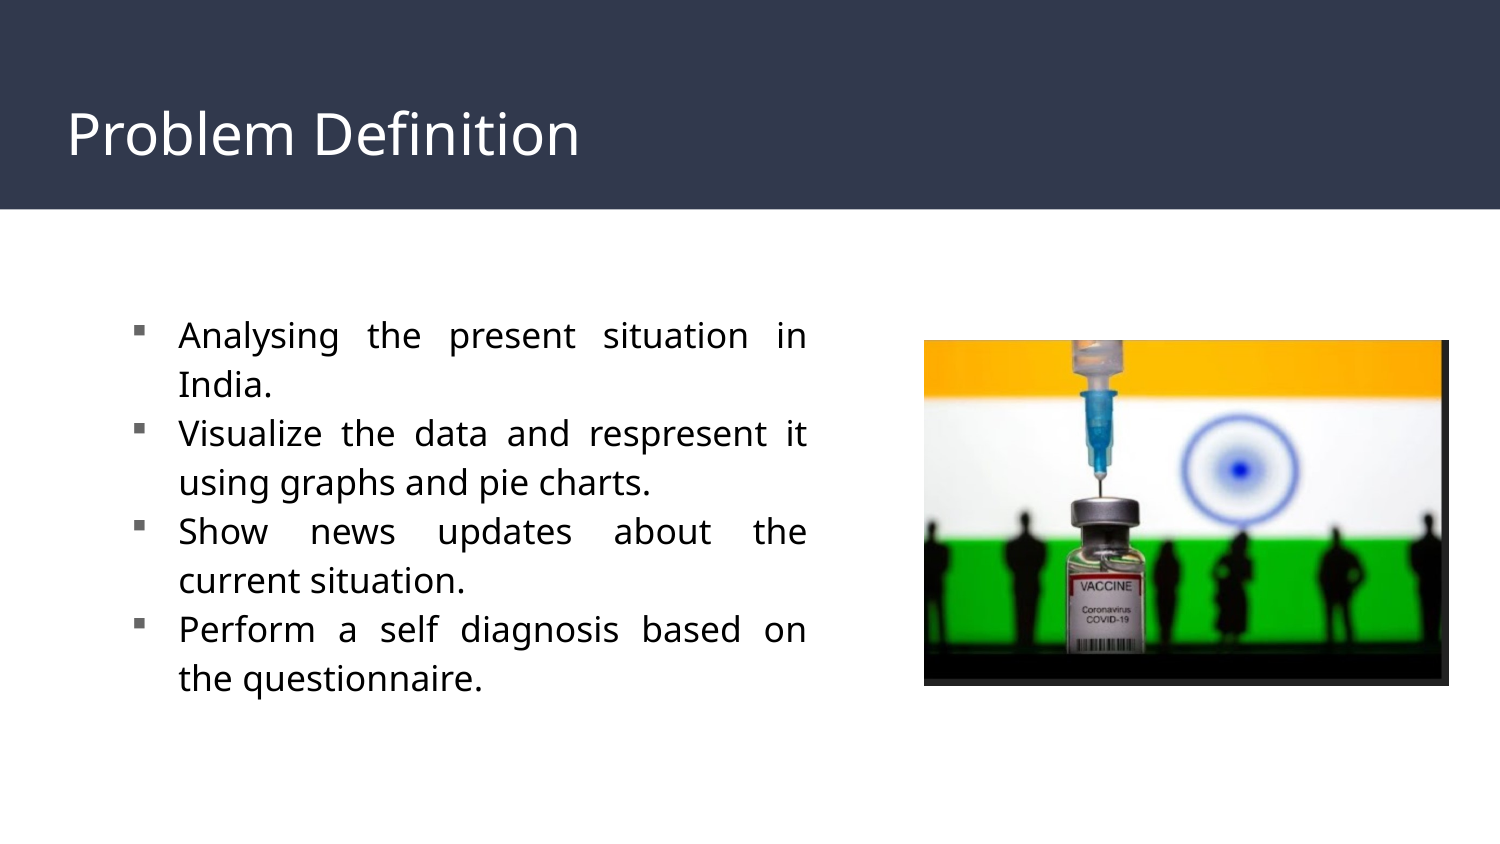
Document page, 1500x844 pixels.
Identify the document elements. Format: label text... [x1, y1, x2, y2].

title Problem Definition [51, 82, 1449, 185]
list Analysing the present situation in India. Visualize the data and respresent it using graphs and pie charts. Show news updates about the current situation. Perform a self diagnosis based on the questionnaire. [41, 292, 823, 752]
picture [924, 340, 1449, 687]
